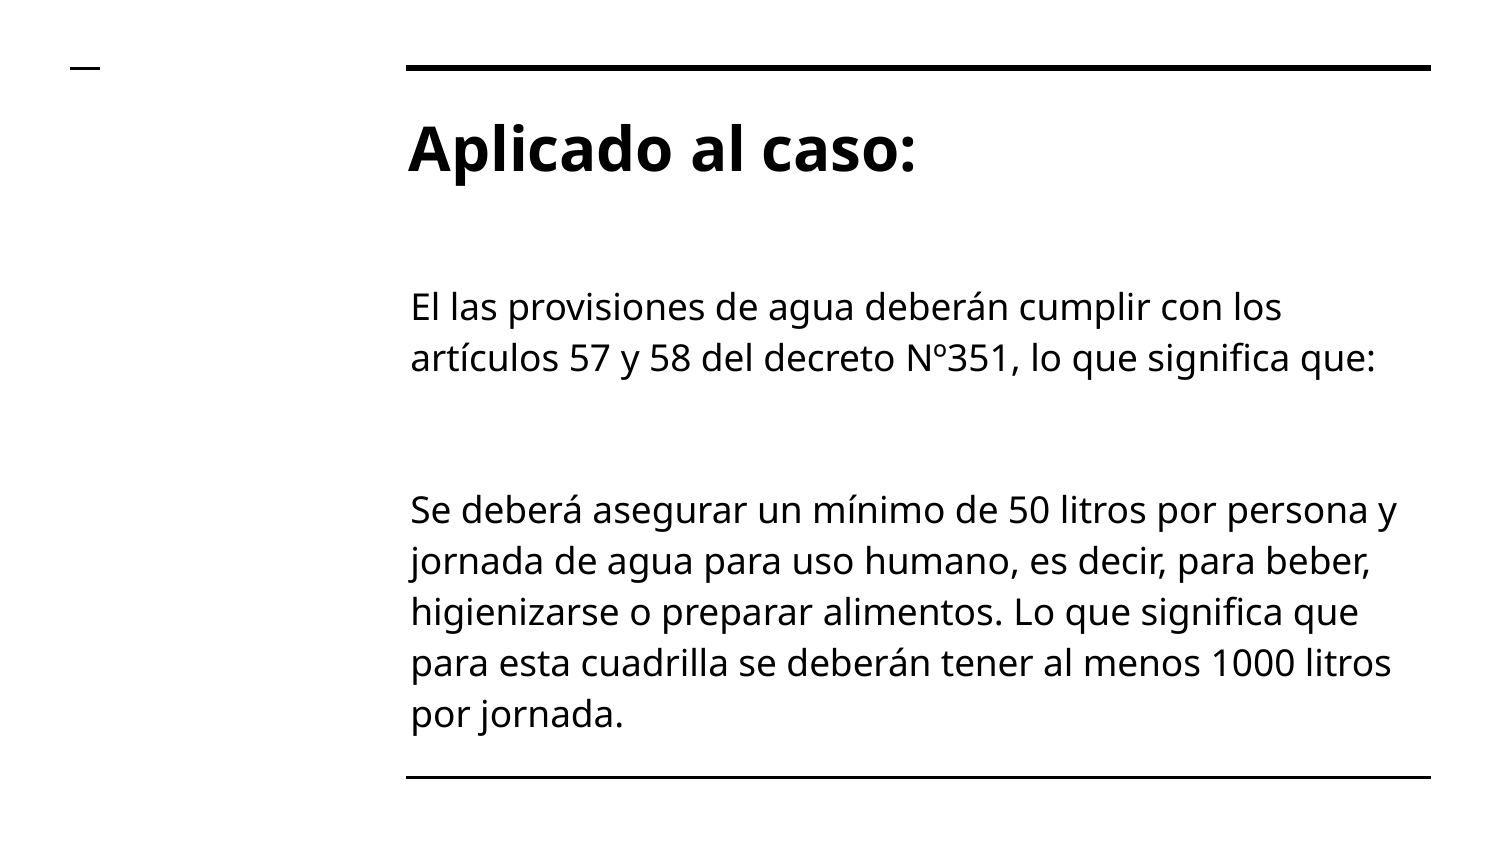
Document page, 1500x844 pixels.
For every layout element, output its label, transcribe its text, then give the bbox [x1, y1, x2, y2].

list El las provisiones de agua deberán cumplir con los artículos 57 y 58 del decreto Nº351, lo que significa que: Se deberá asegurar un mínimo de 50 litros por persona y jornada de agua para uso humano, es decir, para beber, higienizarse o preparar alimentos. Lo que significa que para esta cuadrilla se deberán tener al menos 1000 litros por jornada. [395, 261, 1433, 755]
title Aplicado al caso: [393, 94, 1431, 199]
